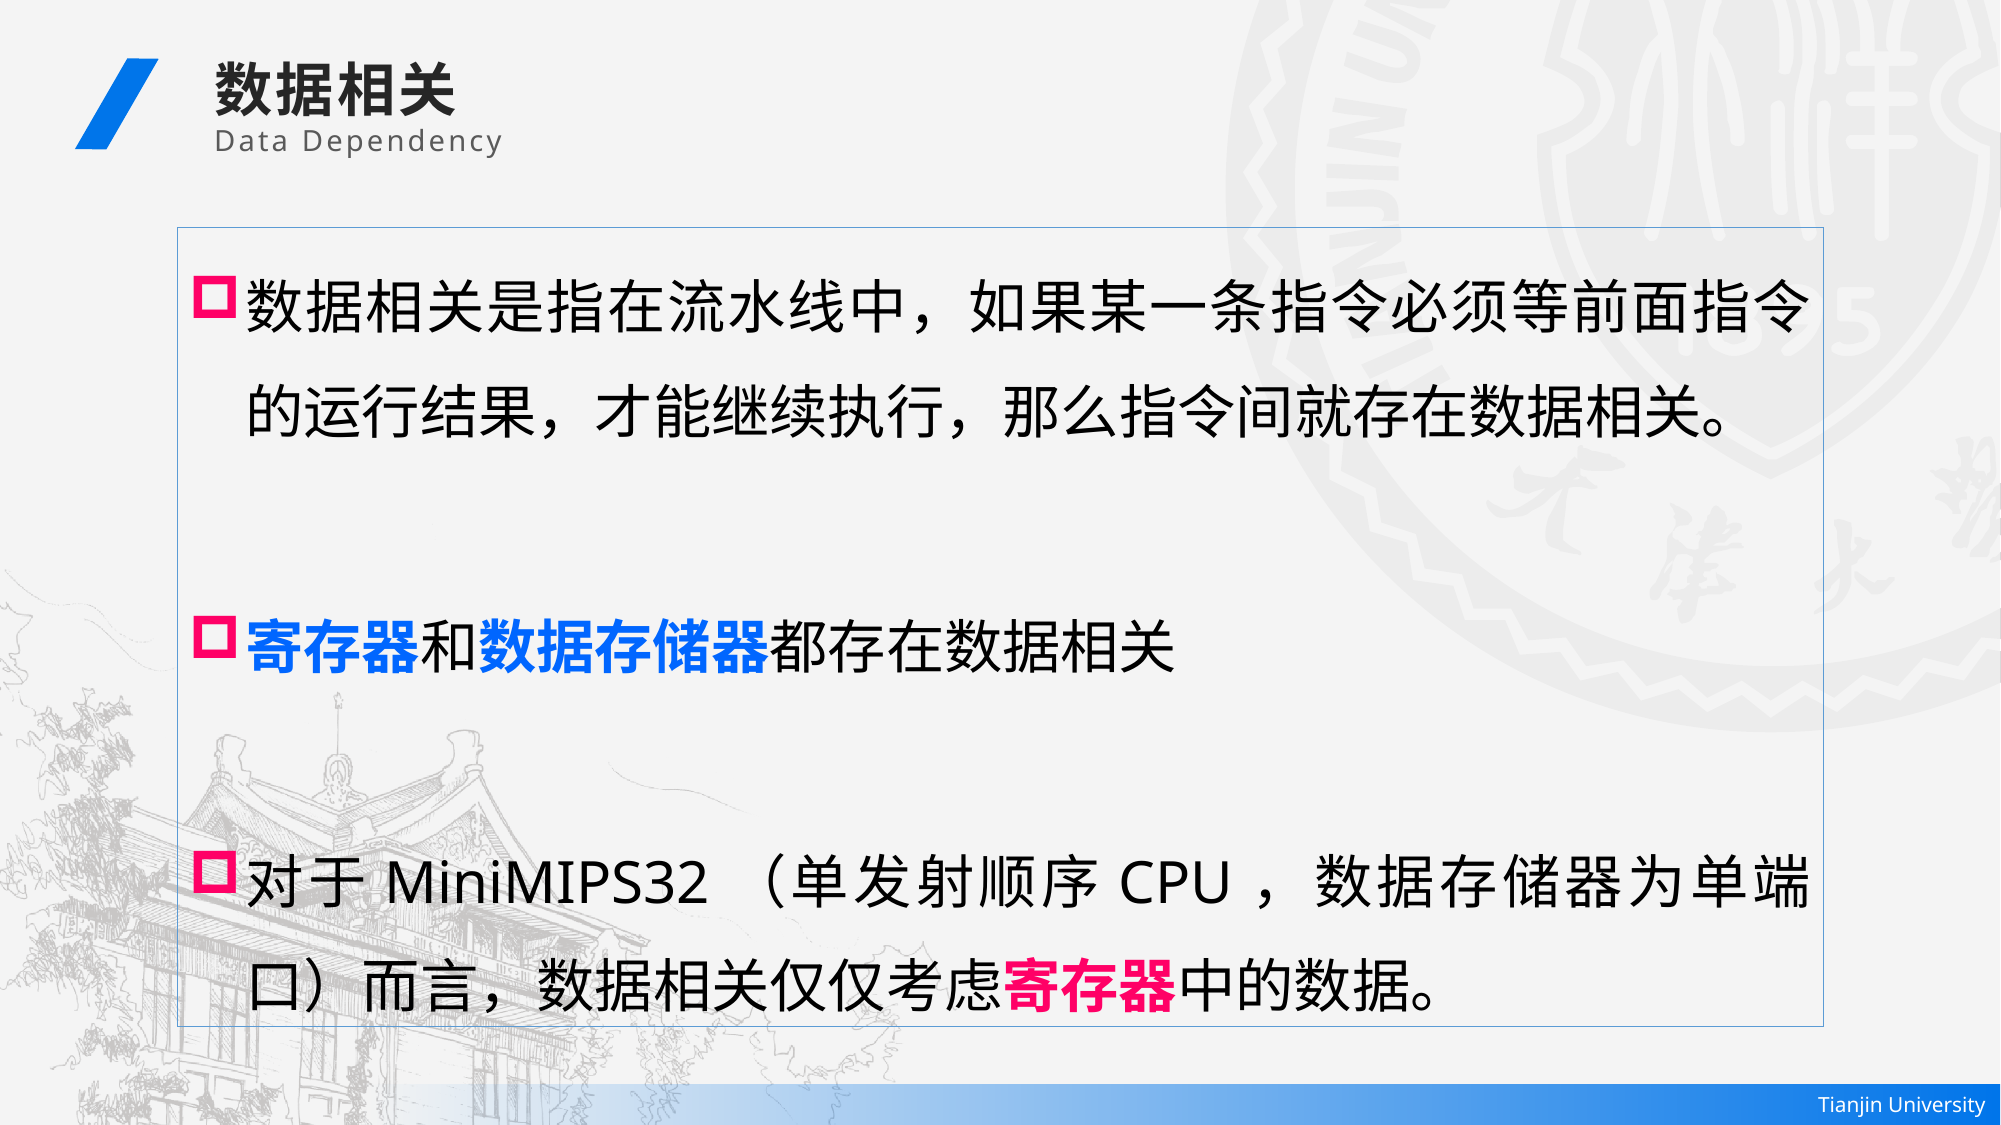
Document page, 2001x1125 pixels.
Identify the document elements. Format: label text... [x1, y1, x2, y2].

text_box [74, 109, 98, 150]
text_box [98, 45, 618, 166]
text_box 数据相关是指在流水线中，如果某一条指令必须等前面指令的运行结果，才能继续执行，那么指令间就存在数据相关。 寄存器和数据存储器都存在数据相关 对于MiniMIPS32（单发射顺序CPU，数据存储器为单端口）而言，数据相关仅仅考虑寄存器中的数据。 [177, 227, 1824, 1027]
